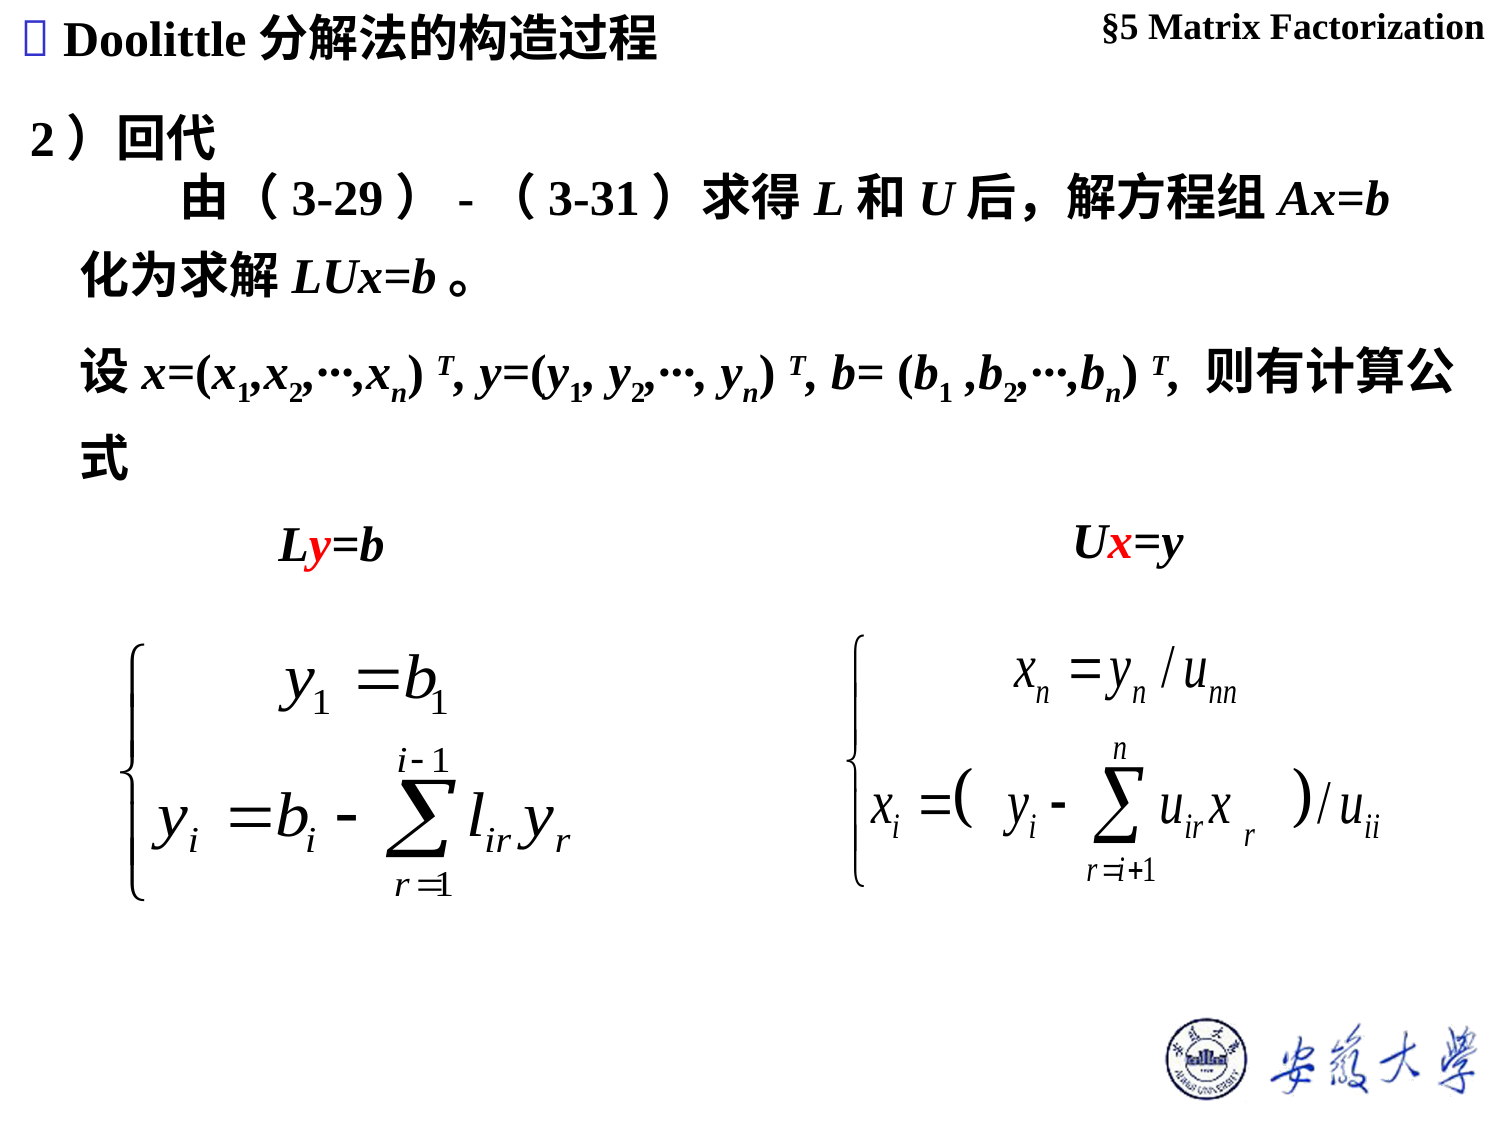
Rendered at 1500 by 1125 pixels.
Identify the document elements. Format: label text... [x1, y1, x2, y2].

picture [1151, 985, 1500, 1125]
text_box Ux=y [1057, 501, 1279, 576]
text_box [104, 621, 1396, 1120]
text_box 2）回代 [15, 80, 650, 174]
text_box  Doolittle分解法的构造过程 [5, 0, 916, 74]
text_box 设x=(x1,x2,···,xn) T, y=(y1, y2,···, yn) T, b= (b1 ,b2,···,bn) T, 则有计算公式 [64, 312, 1495, 494]
text_box 由（3-29）-（3-31）求得L和U后，解方程组Ax=b 化为求解LUx=b。 [64, 139, 1459, 311]
text_box Ly=b [263, 504, 1037, 579]
text_box §5 Matrix Factorization [916, 0, 1500, 50]
